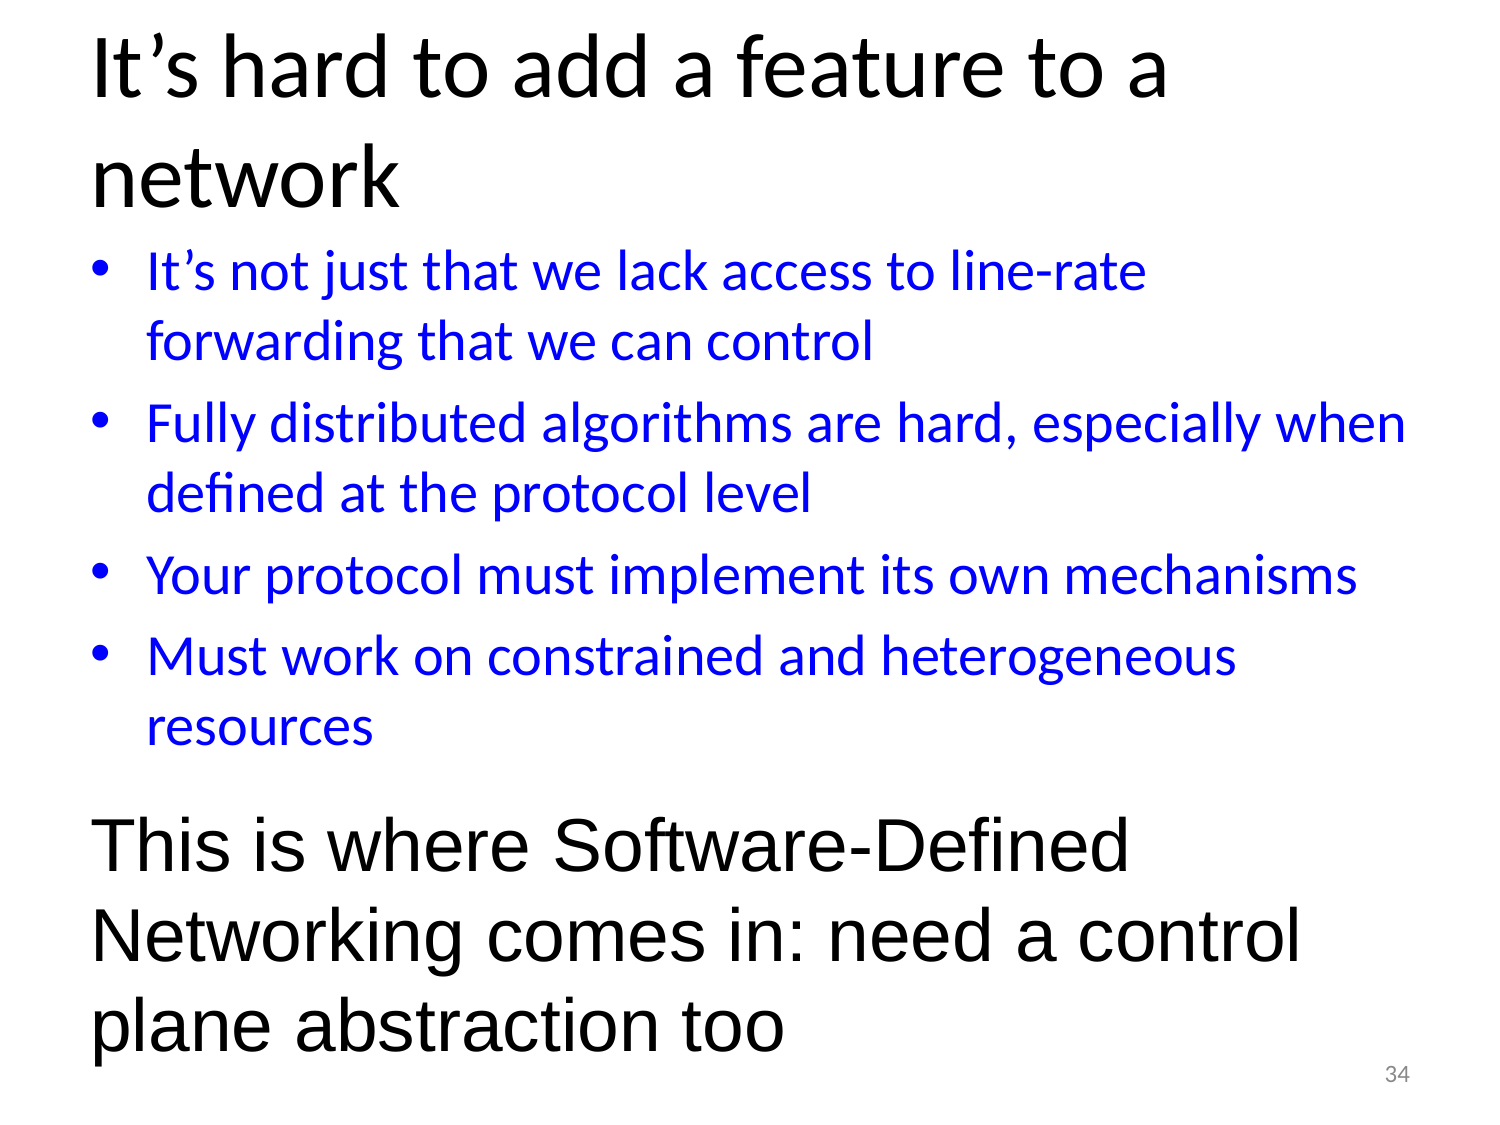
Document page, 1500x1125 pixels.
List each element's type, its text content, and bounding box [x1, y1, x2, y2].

slide_number 34 [1074, 1051, 1425, 1103]
title It’s hard to add a feature to a network [74, 40, 1426, 191]
list It’s not just that we lack access to line-rate forwarding that we can control Fully distributed algorithms are hard, especially when defined at the protocol level Your protocol must implement its own mechanisms Must work on constrained and heterogeneous resources [74, 224, 1426, 1006]
text_box This is where Software-Defined Networking comes in: need a control plane abstraction too [74, 901, 1425, 1051]
